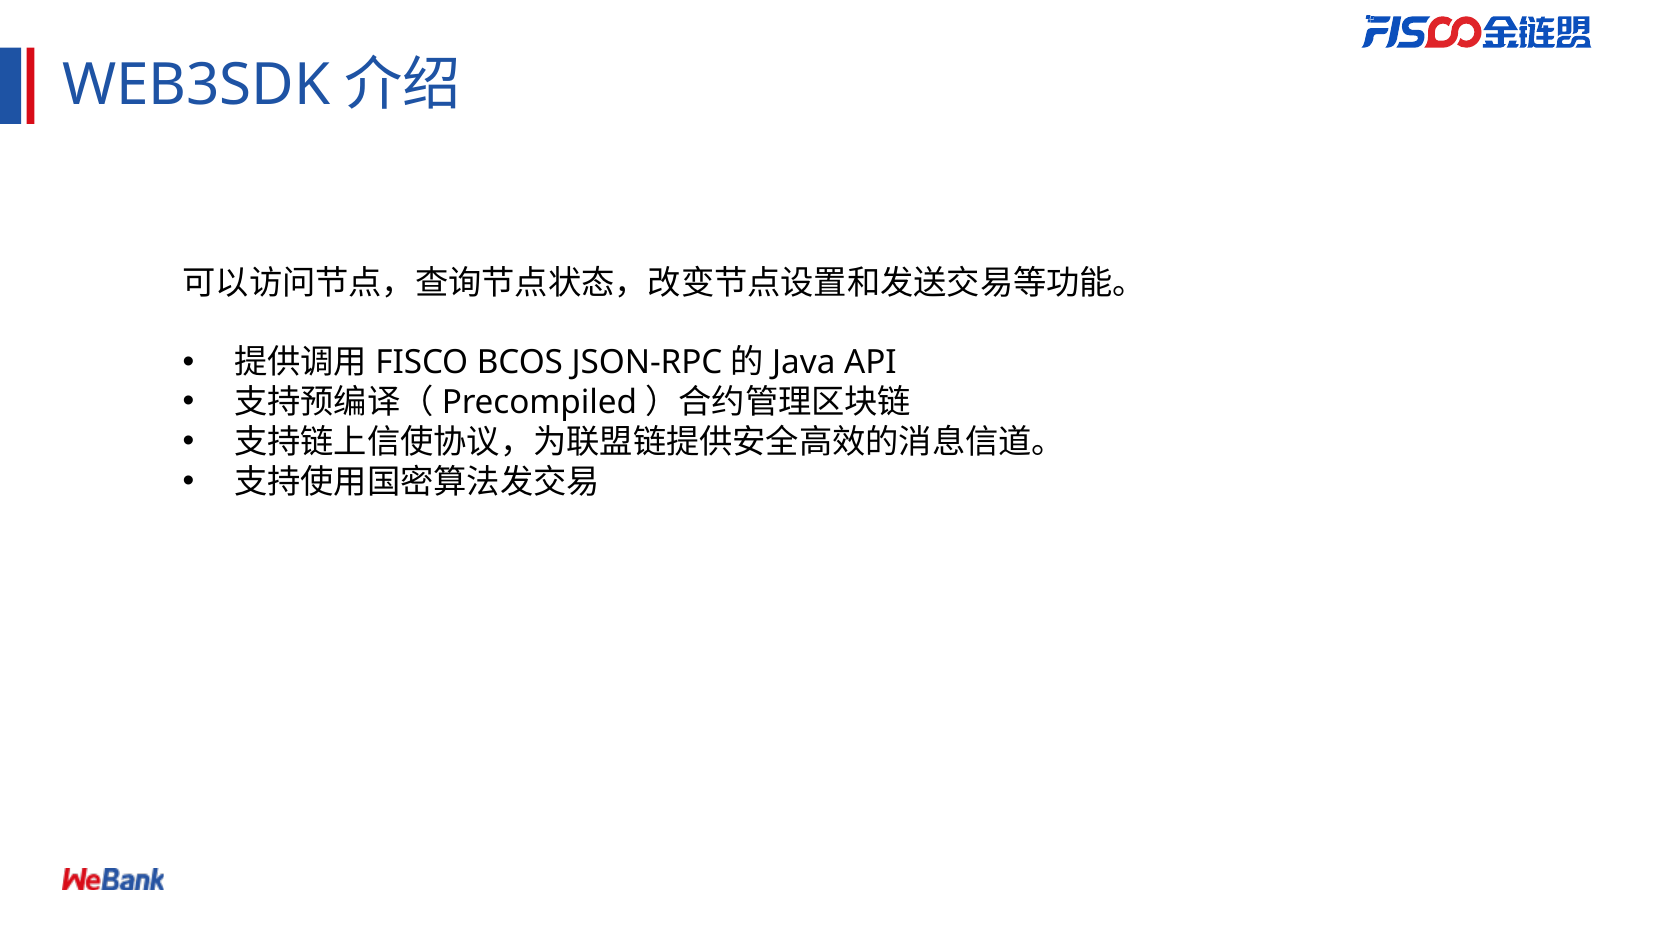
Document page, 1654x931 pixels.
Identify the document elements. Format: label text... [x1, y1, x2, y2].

title WEB3SDK介绍 [62, 53, 1592, 210]
text_box 可以访问节点，查询节点状态，改变节点设置和发送交易等功能。 提供调用FISCO BCOS JSON-RPC的Java API 支持预编译（Precompiled）合约管理区块链 支持链上信使协议，为联盟链提供安全高效的消息信道。 支持使用国密算法发交易 [174, 252, 1502, 549]
